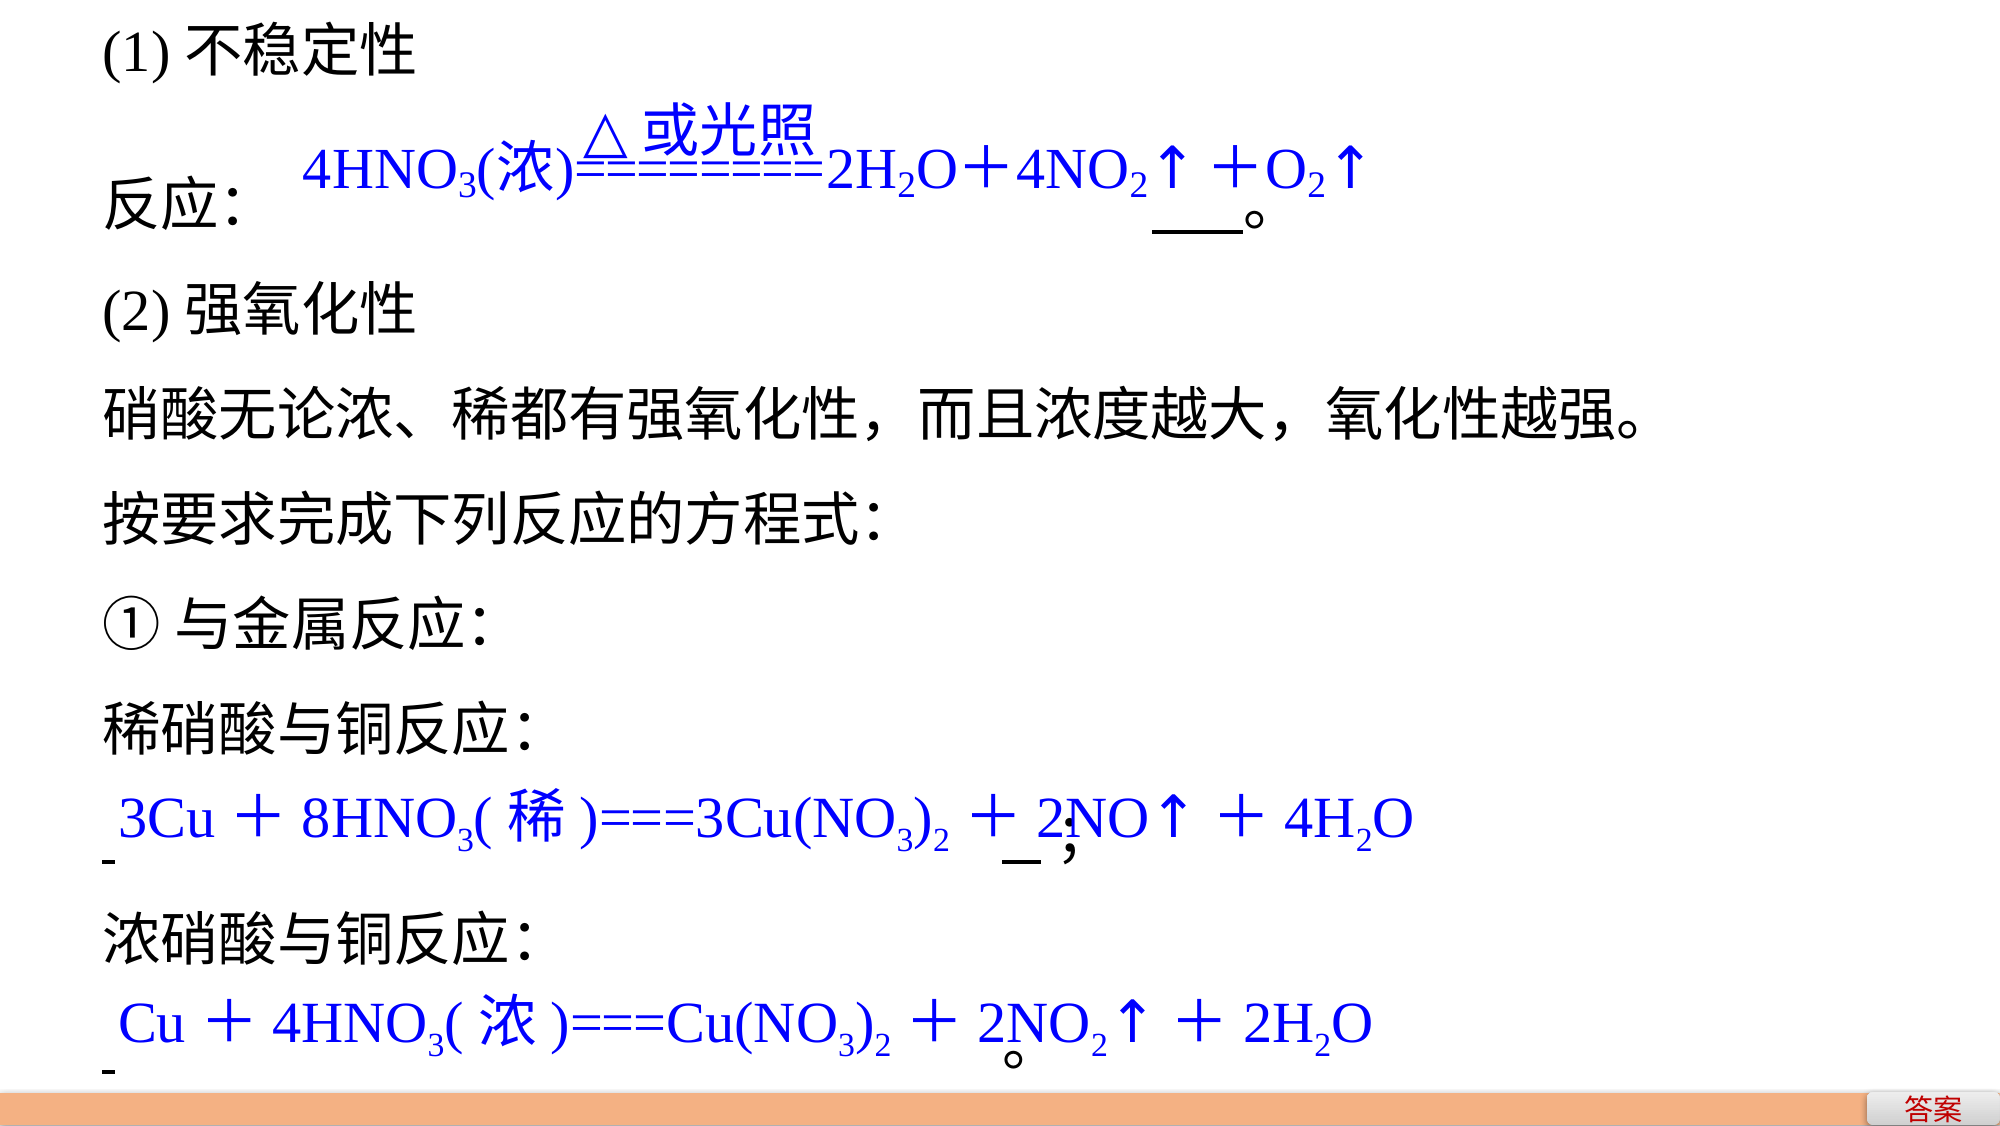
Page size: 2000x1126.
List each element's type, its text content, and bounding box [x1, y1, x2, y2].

text_box Cu＋4HNO3(浓)===Cu(NO3)2＋2NO2↑＋2H2O [103, 976, 1567, 1071]
text_box 3Cu＋8HNO3(稀)===3Cu(NO3)2＋2NO↑＋4H2O [103, 771, 1567, 866]
text_box 答案 [1866, 1091, 2000, 1126]
text_box (1)不稳定性 反应： 。 (2)强氧化性 硝酸无论浓、稀都有强氧化性，而且浓度越大，氧化性越强。 按要求完成下列反应的方程式： ①与金属反应： 稀硝酸与铜反应： ； 浓硝酸与铜反应： 。 [87, 0, 1912, 1085]
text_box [302, 85, 1447, 247]
text_box [0, 1092, 1866, 1126]
